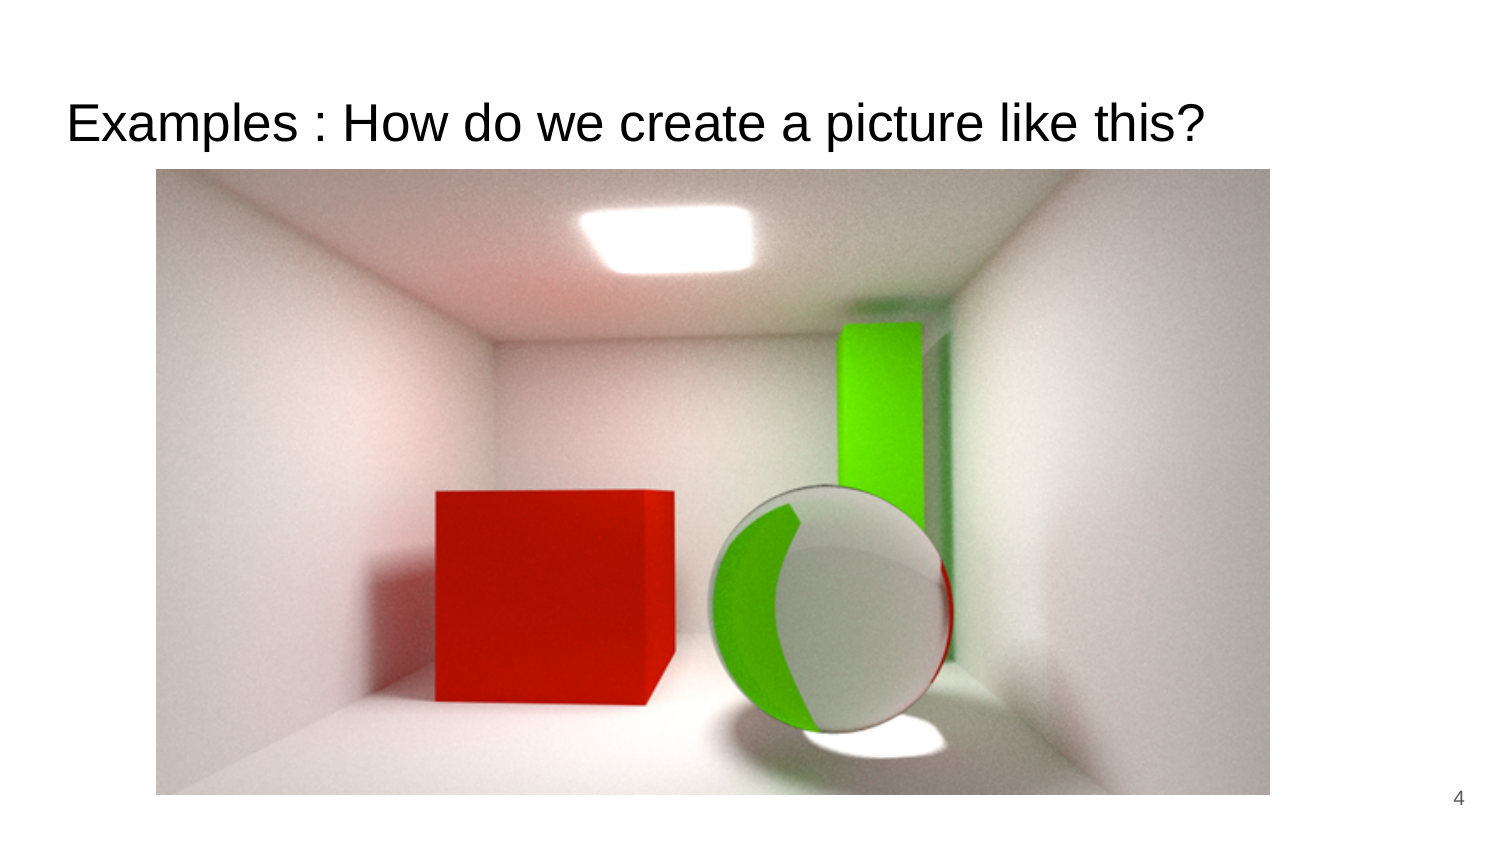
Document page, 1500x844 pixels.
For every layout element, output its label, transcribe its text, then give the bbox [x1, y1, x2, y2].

title Examples : How do we create a picture like this? [51, 72, 1449, 167]
picture [156, 169, 1270, 795]
slide_number 4 [1389, 764, 1480, 830]
